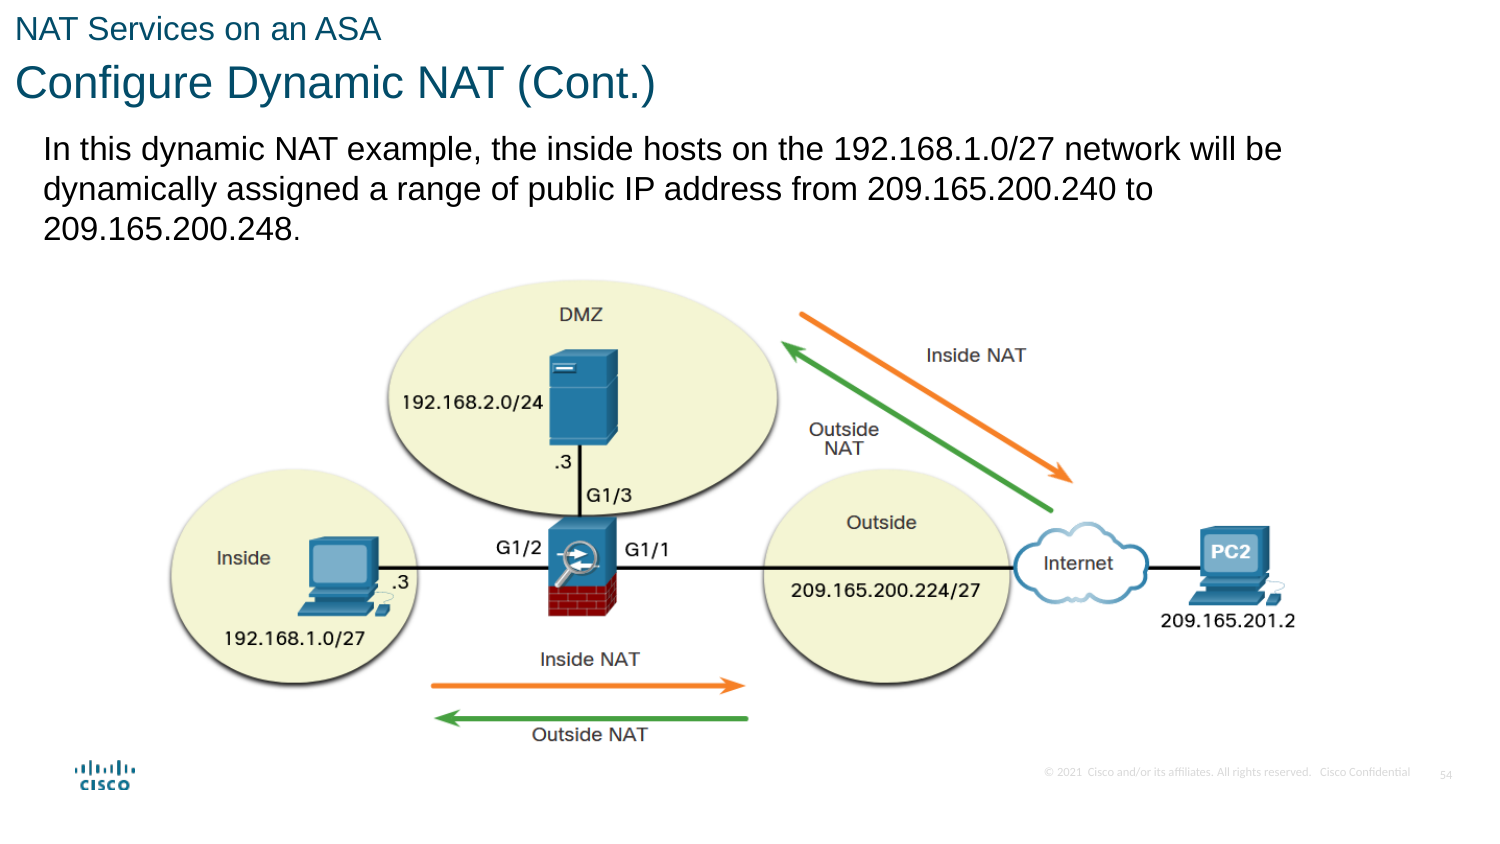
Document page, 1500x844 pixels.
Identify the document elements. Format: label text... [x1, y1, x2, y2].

list NAT Services on an ASA [0, 0, 1500, 45]
text_box In this dynamic NAT example, the inside hosts on the 192.168.1.0/27 network will be dynamically assigned a range of public IP address from 209.165.200.240 to 209.165.200.248. [28, 119, 1411, 255]
picture [160, 272, 1313, 760]
slide_number 54 [1425, 759, 1500, 797]
list Configure Dynamic NAT (Cont.) [0, 45, 1500, 120]
picture [75, 759, 135, 790]
